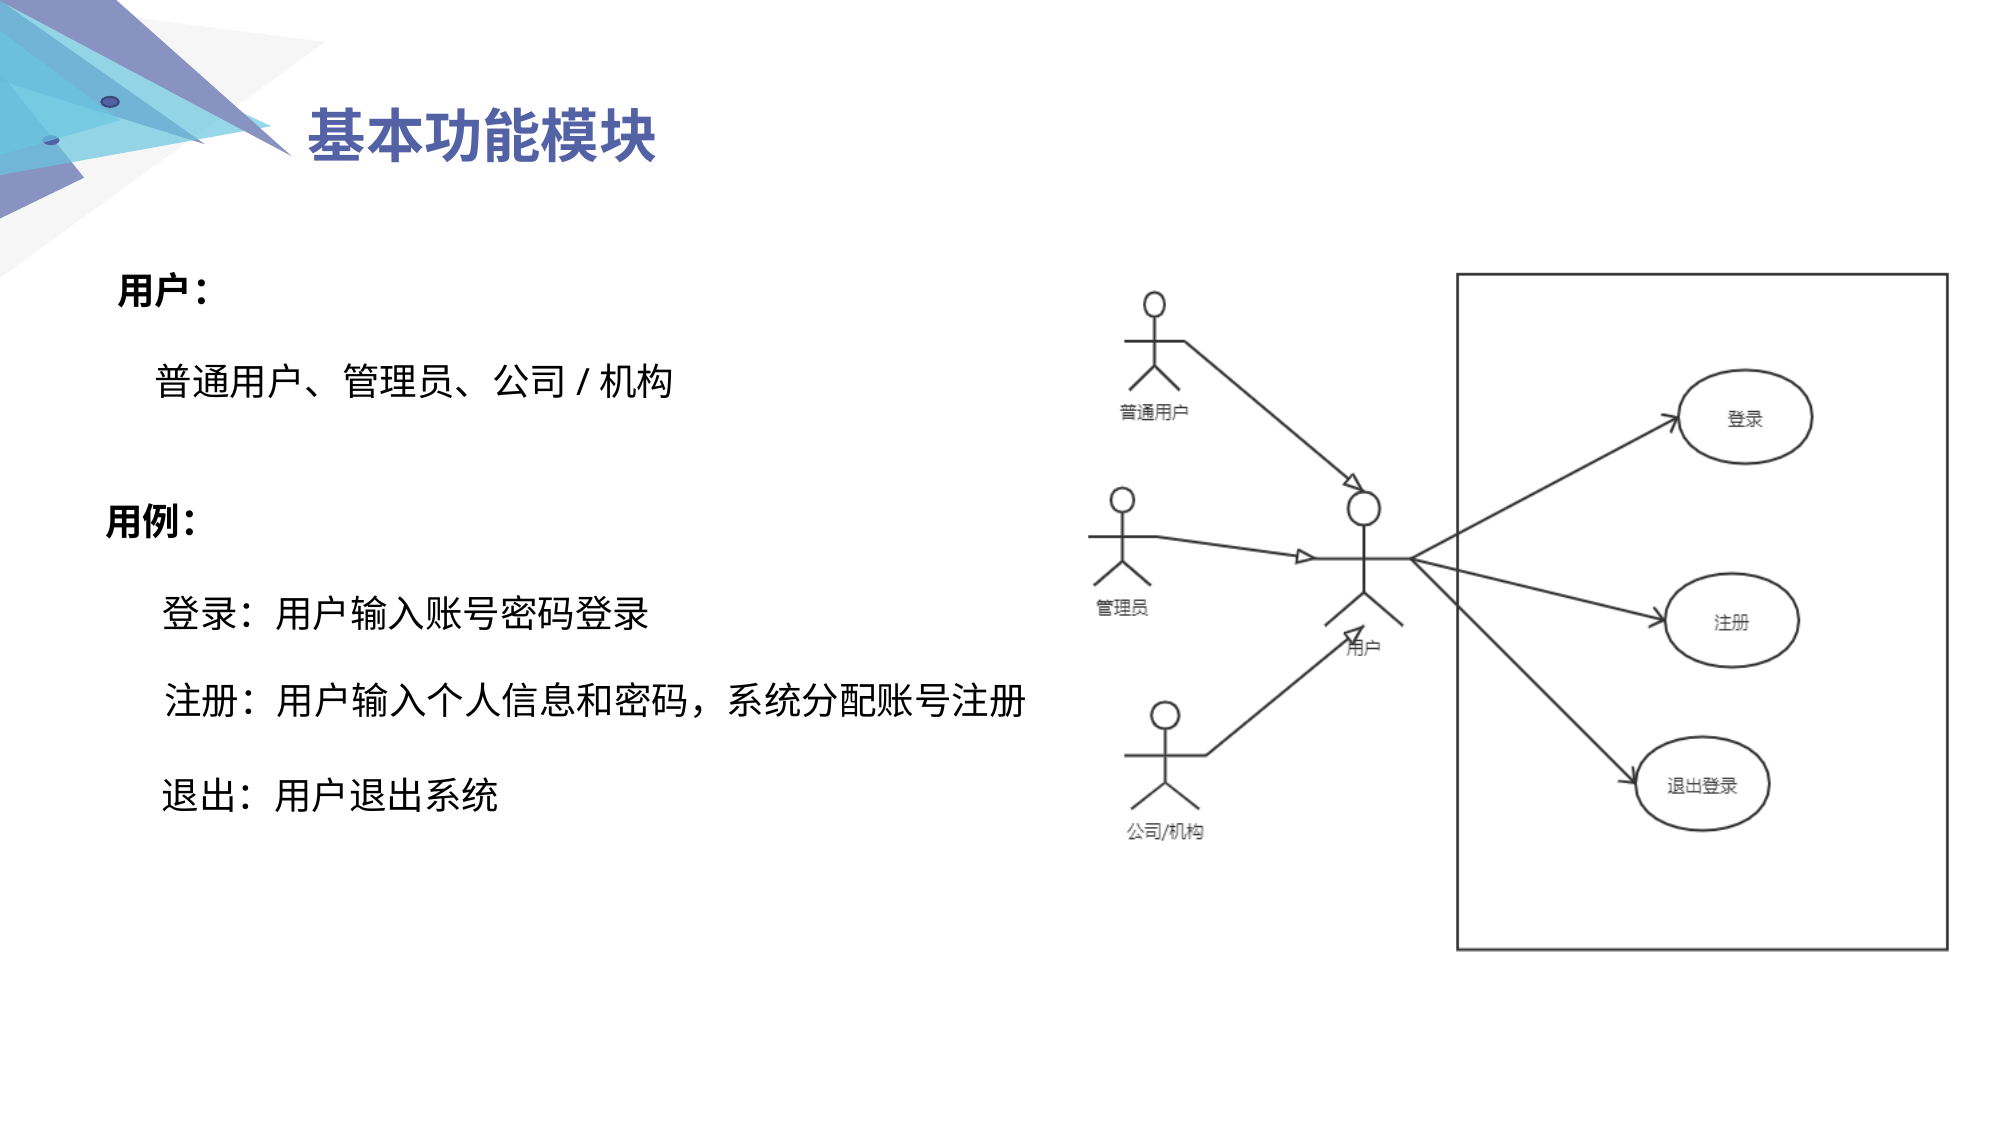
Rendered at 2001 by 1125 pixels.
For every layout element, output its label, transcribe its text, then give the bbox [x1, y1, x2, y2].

text_box 退出：用户退出系统 [146, 764, 515, 825]
text_box 用例： [90, 491, 233, 551]
text_box 登录：用户输入账号密码登录 [147, 582, 665, 642]
picture [1055, 241, 1981, 984]
text_box 基本功能模块 [325, 92, 798, 177]
text_box 注册：用户输入个人信息和密码，系统分配账号注册 [149, 669, 1042, 730]
text_box 普通用户、管理员、公司/机构 [139, 351, 689, 411]
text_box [0, 0, 325, 280]
text_box 用户： [102, 280, 245, 320]
